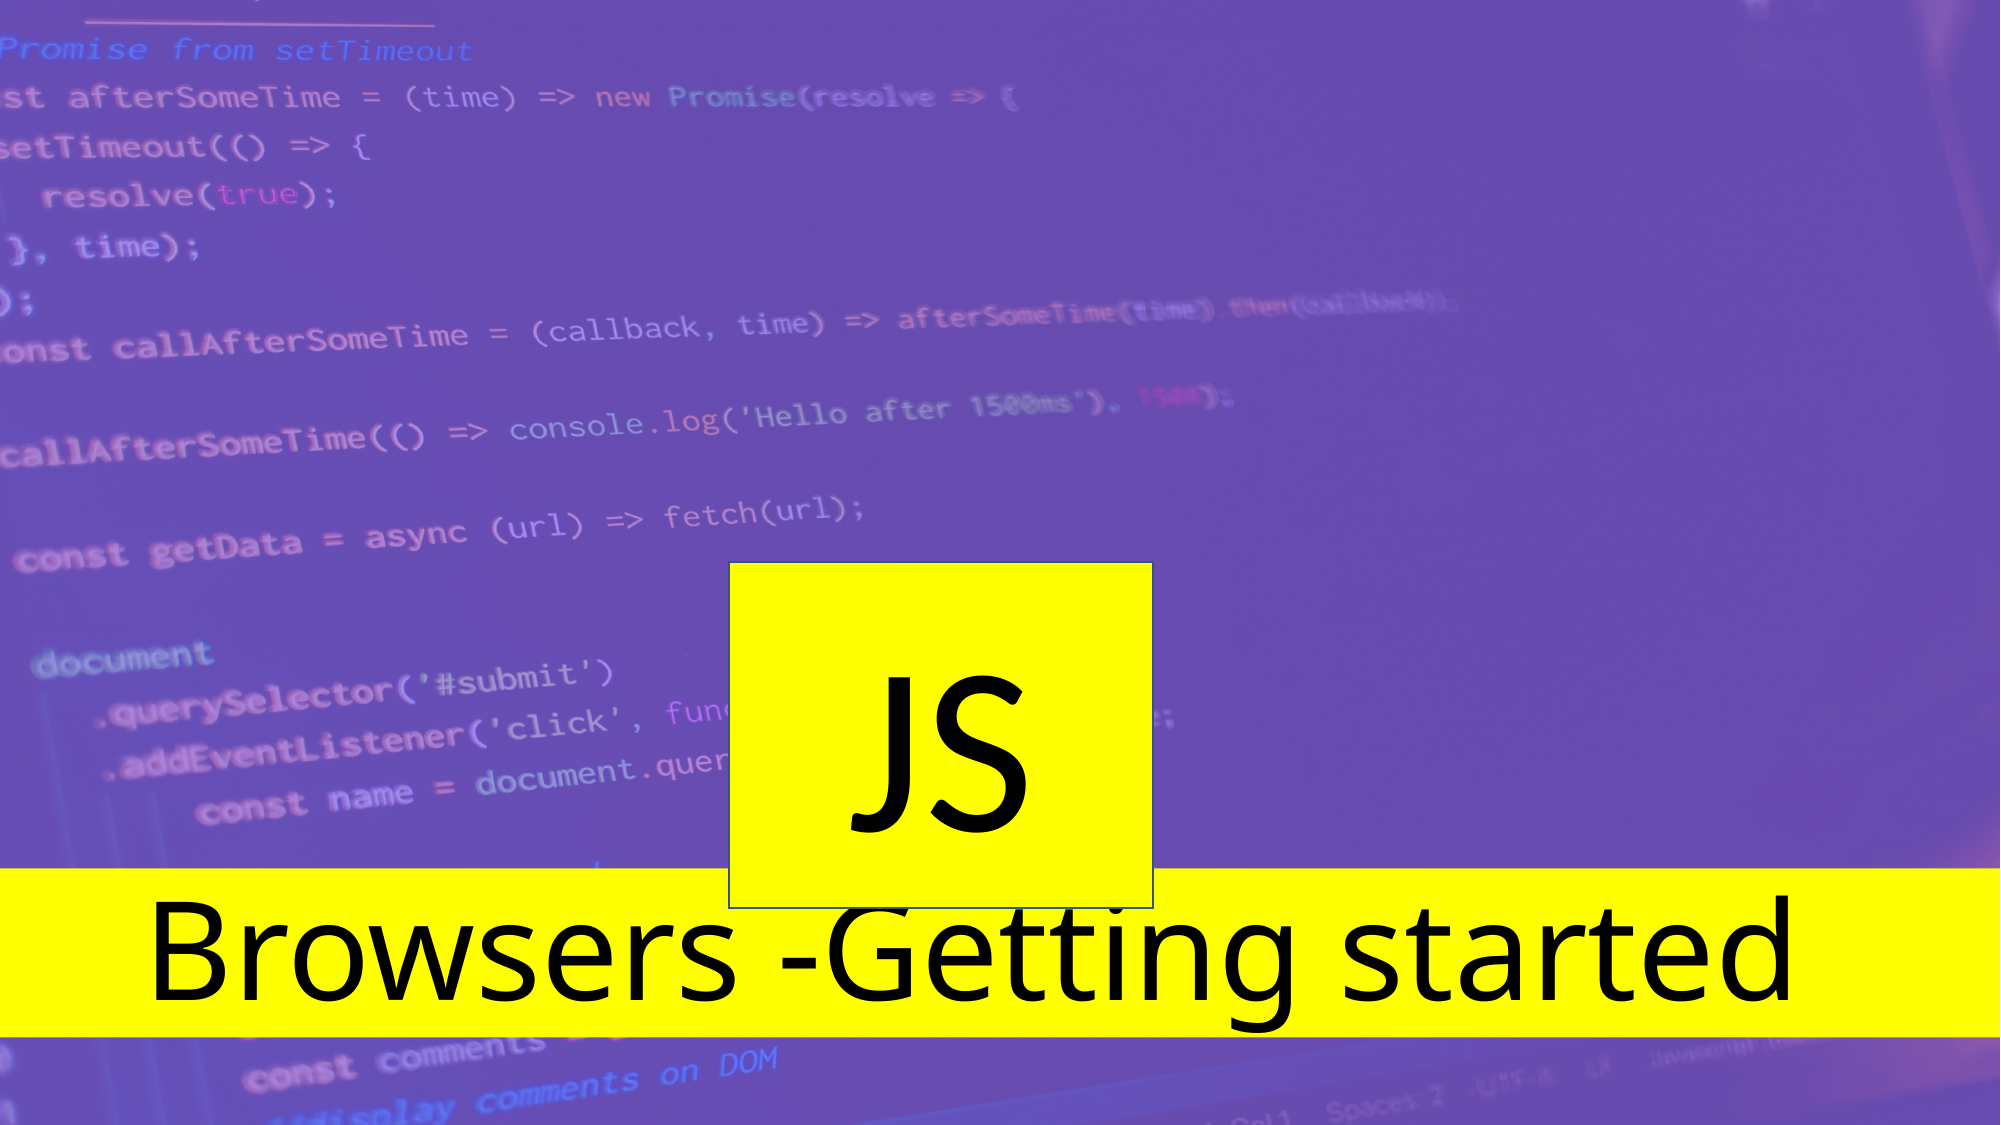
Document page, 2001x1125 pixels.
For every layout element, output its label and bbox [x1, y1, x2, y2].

text_box [728, 562, 1154, 909]
text_box [0, 0, 2000, 1125]
